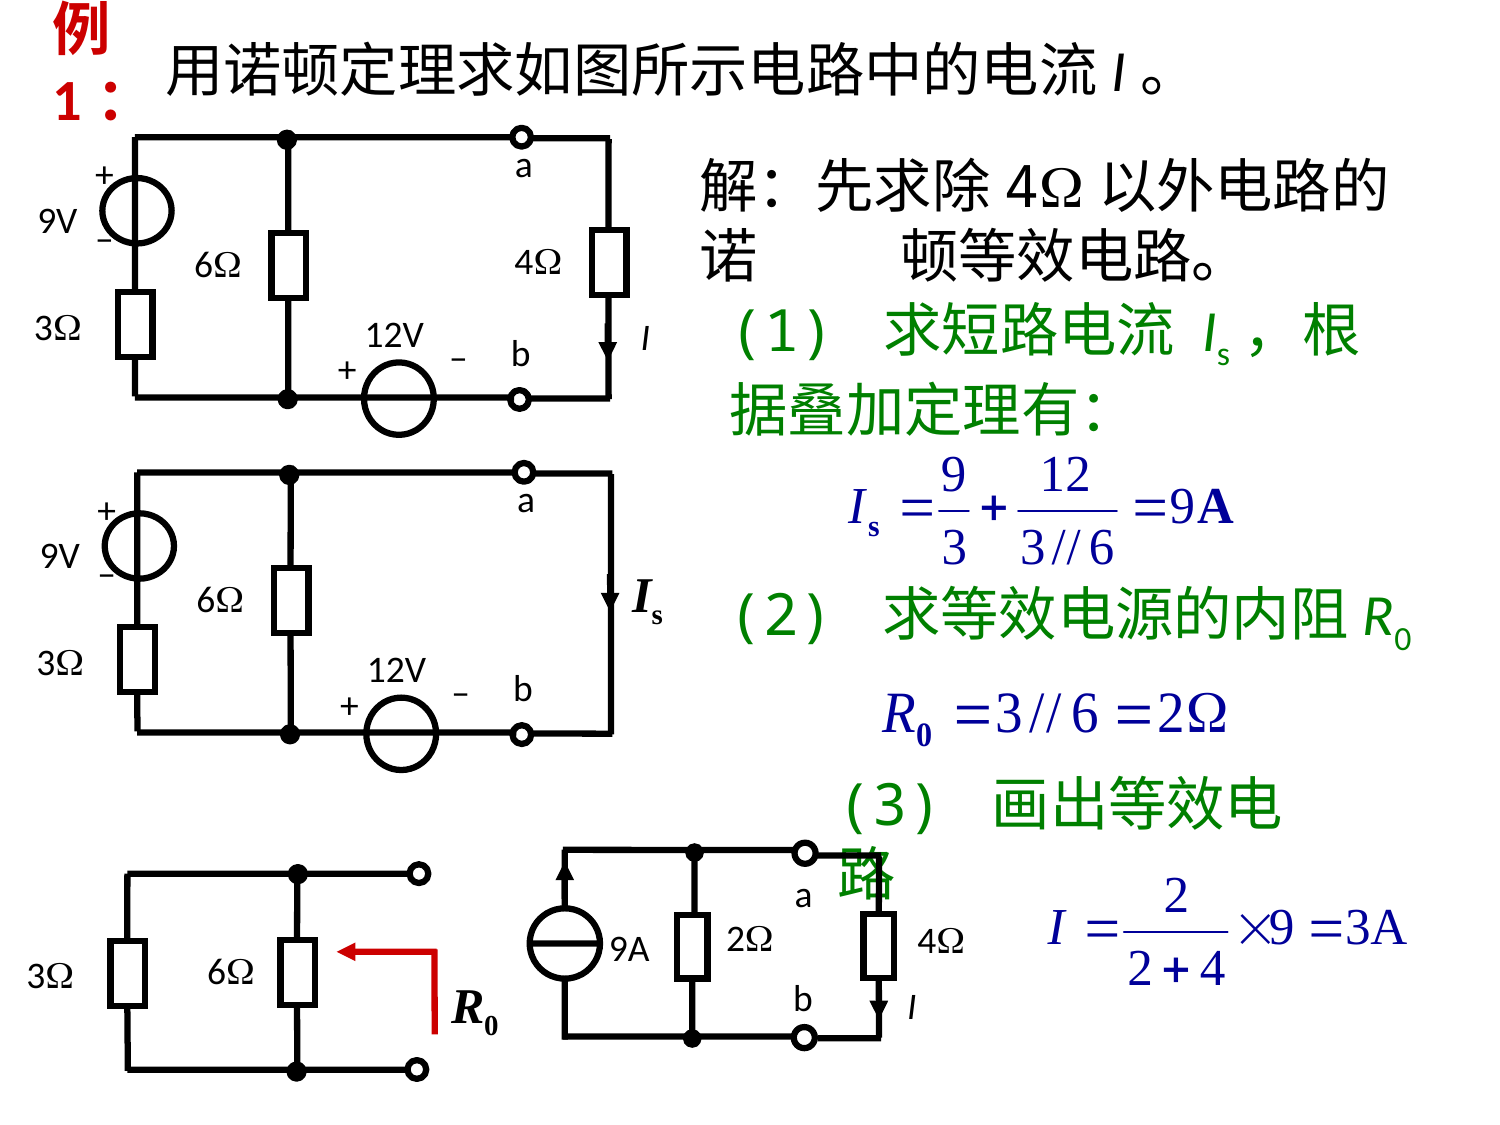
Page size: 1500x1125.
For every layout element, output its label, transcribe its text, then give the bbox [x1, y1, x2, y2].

text_box 用诺顿定理求如图所示电路中的电流I。 [150, 18, 1291, 110]
text_box (2) 求等效电源的内阻R0 [713, 570, 1466, 665]
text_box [11, 864, 429, 1080]
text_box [1029, 862, 1418, 995]
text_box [336, 949, 524, 1042]
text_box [13, 457, 699, 771]
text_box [871, 673, 1239, 760]
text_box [529, 842, 989, 1051]
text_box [829, 441, 1244, 574]
text_box 解：先求除4以外电路的诺 顿等效电路。 [684, 141, 1442, 296]
text_box (3) 画出等效电路 [823, 759, 1340, 915]
title 例1： [37, 15, 176, 110]
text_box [11, 122, 671, 436]
text_box (1) 求短路电流 Is，根据叠加定理有： [715, 285, 1421, 450]
